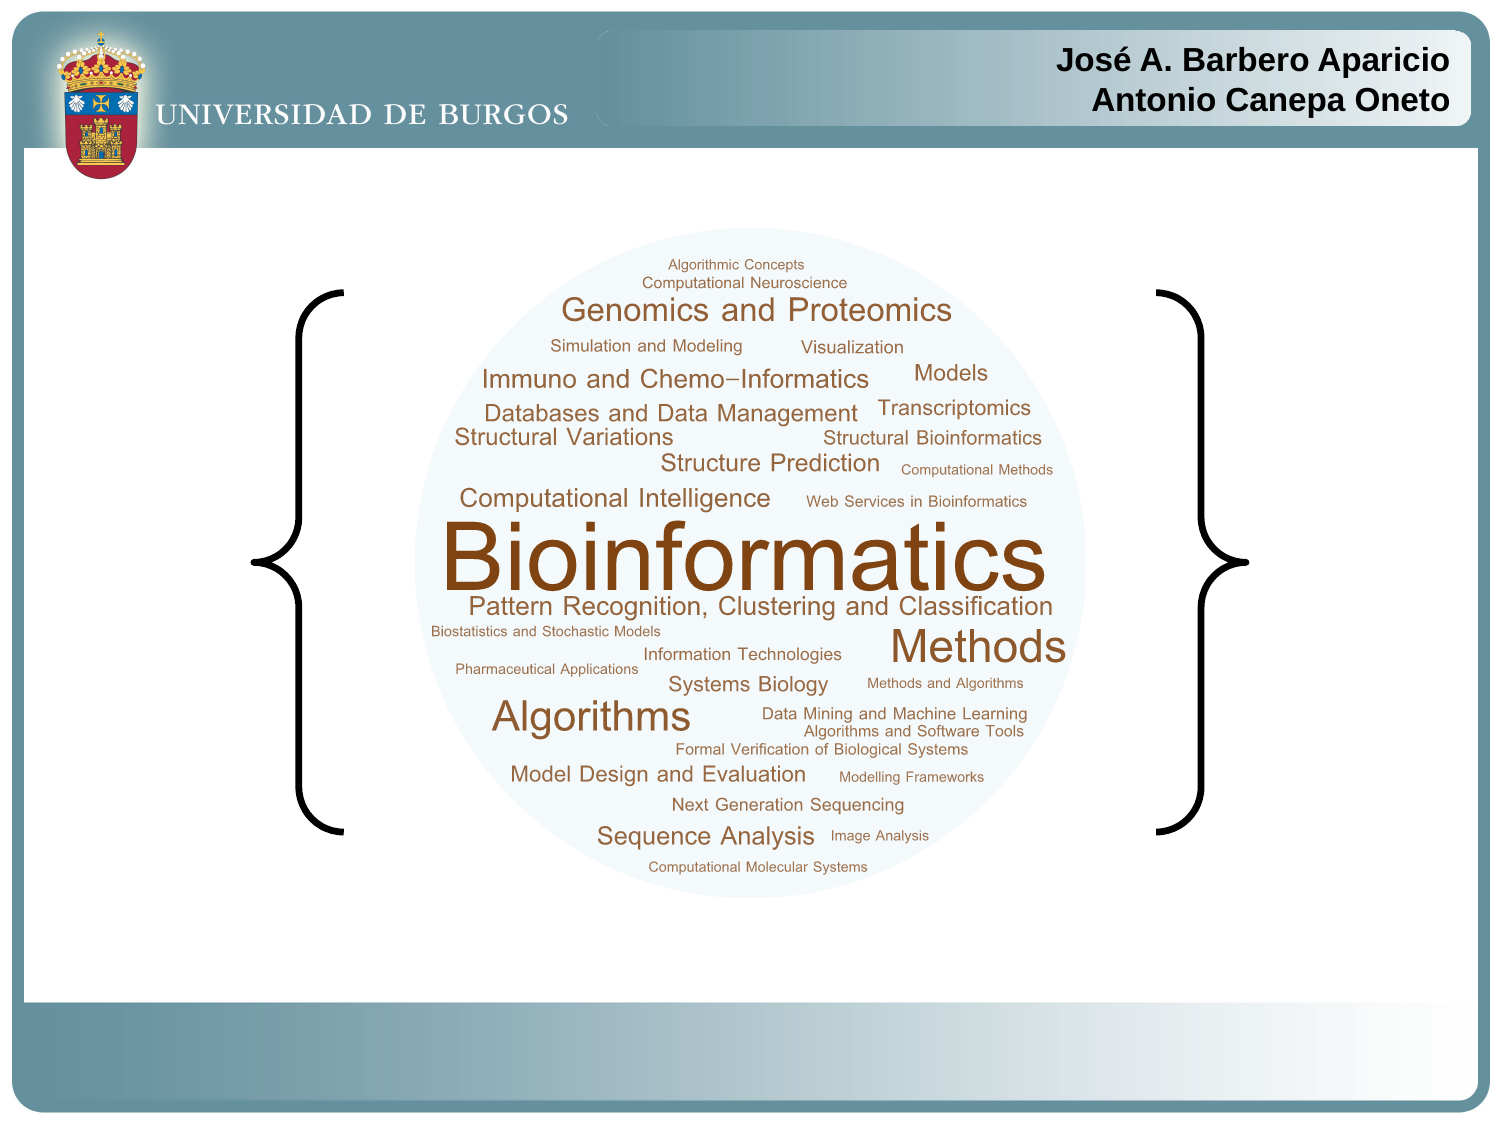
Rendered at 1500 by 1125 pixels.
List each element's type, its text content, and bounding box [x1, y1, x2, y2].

text_box [1107, 292, 1247, 833]
text_box José A. Barbero Aparicio Antonio Canepa Oneto [596, 30, 1471, 126]
text_box [253, 292, 392, 833]
picture [0, 0, 1500, 1125]
